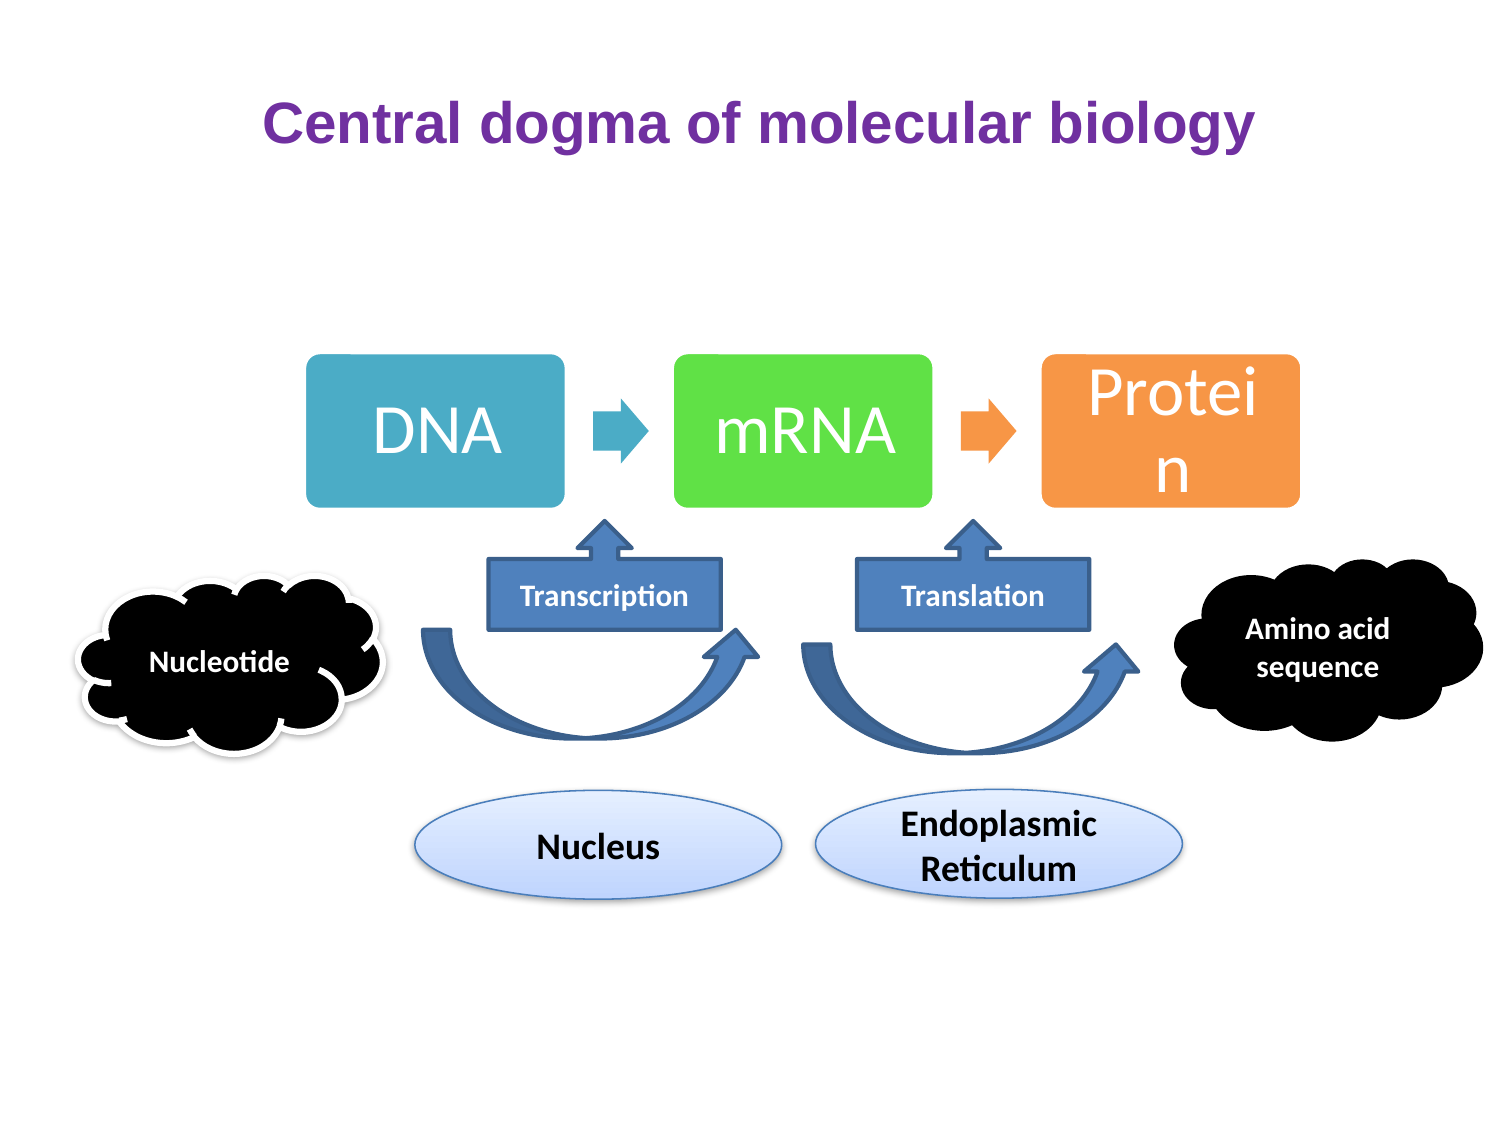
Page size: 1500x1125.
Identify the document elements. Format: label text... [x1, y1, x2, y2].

text_box Amino acid sequence [1174, 559, 1484, 742]
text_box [302, 314, 1304, 548]
text_box Central dogma of molecular biology [247, 77, 1279, 163]
text_box [801, 642, 1141, 756]
text_box [420, 627, 761, 741]
text_box Translation [854, 556, 1092, 632]
text_box Endoplasmic Reticulum [814, 788, 1184, 899]
text_box Nucleus [414, 789, 783, 900]
text_box Transcription [486, 556, 723, 632]
text_box Nucleotide [74, 572, 387, 758]
